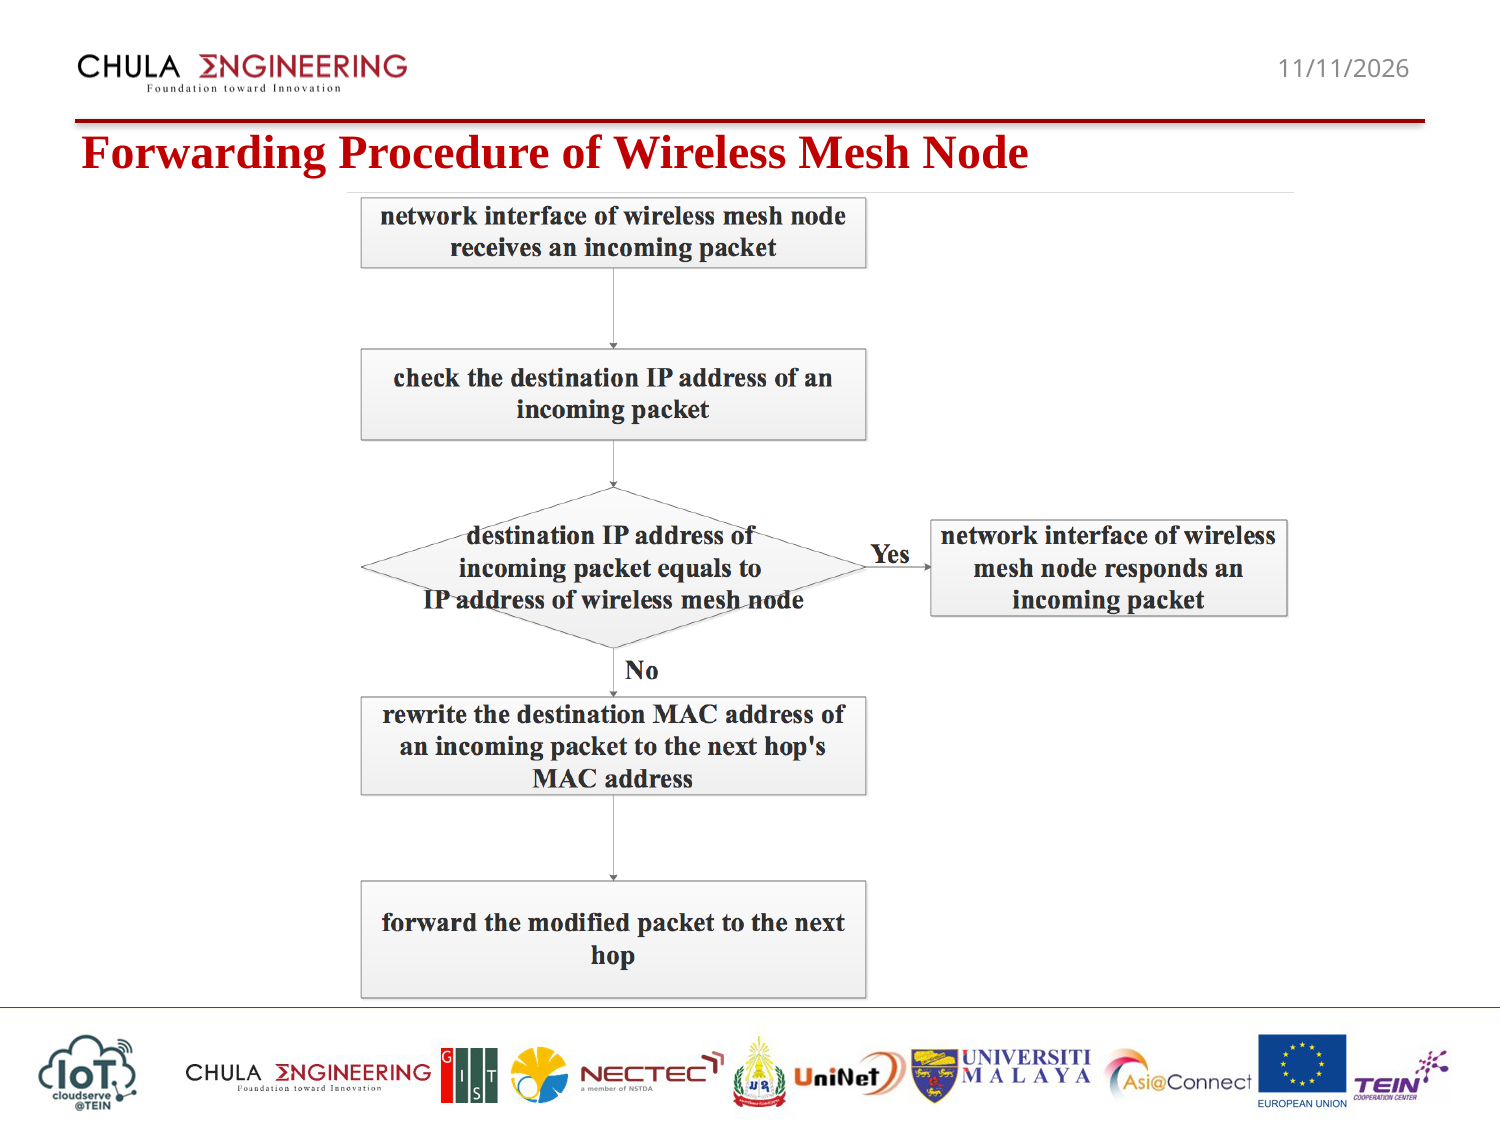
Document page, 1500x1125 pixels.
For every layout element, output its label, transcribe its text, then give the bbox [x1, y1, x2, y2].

title Forwarding Procedure of Wireless Mesh Node [66, 99, 1106, 187]
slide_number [1074, 39, 1425, 100]
picture [75, 48, 412, 98]
picture [347, 190, 1294, 1005]
picture [0, 1007, 1500, 1125]
